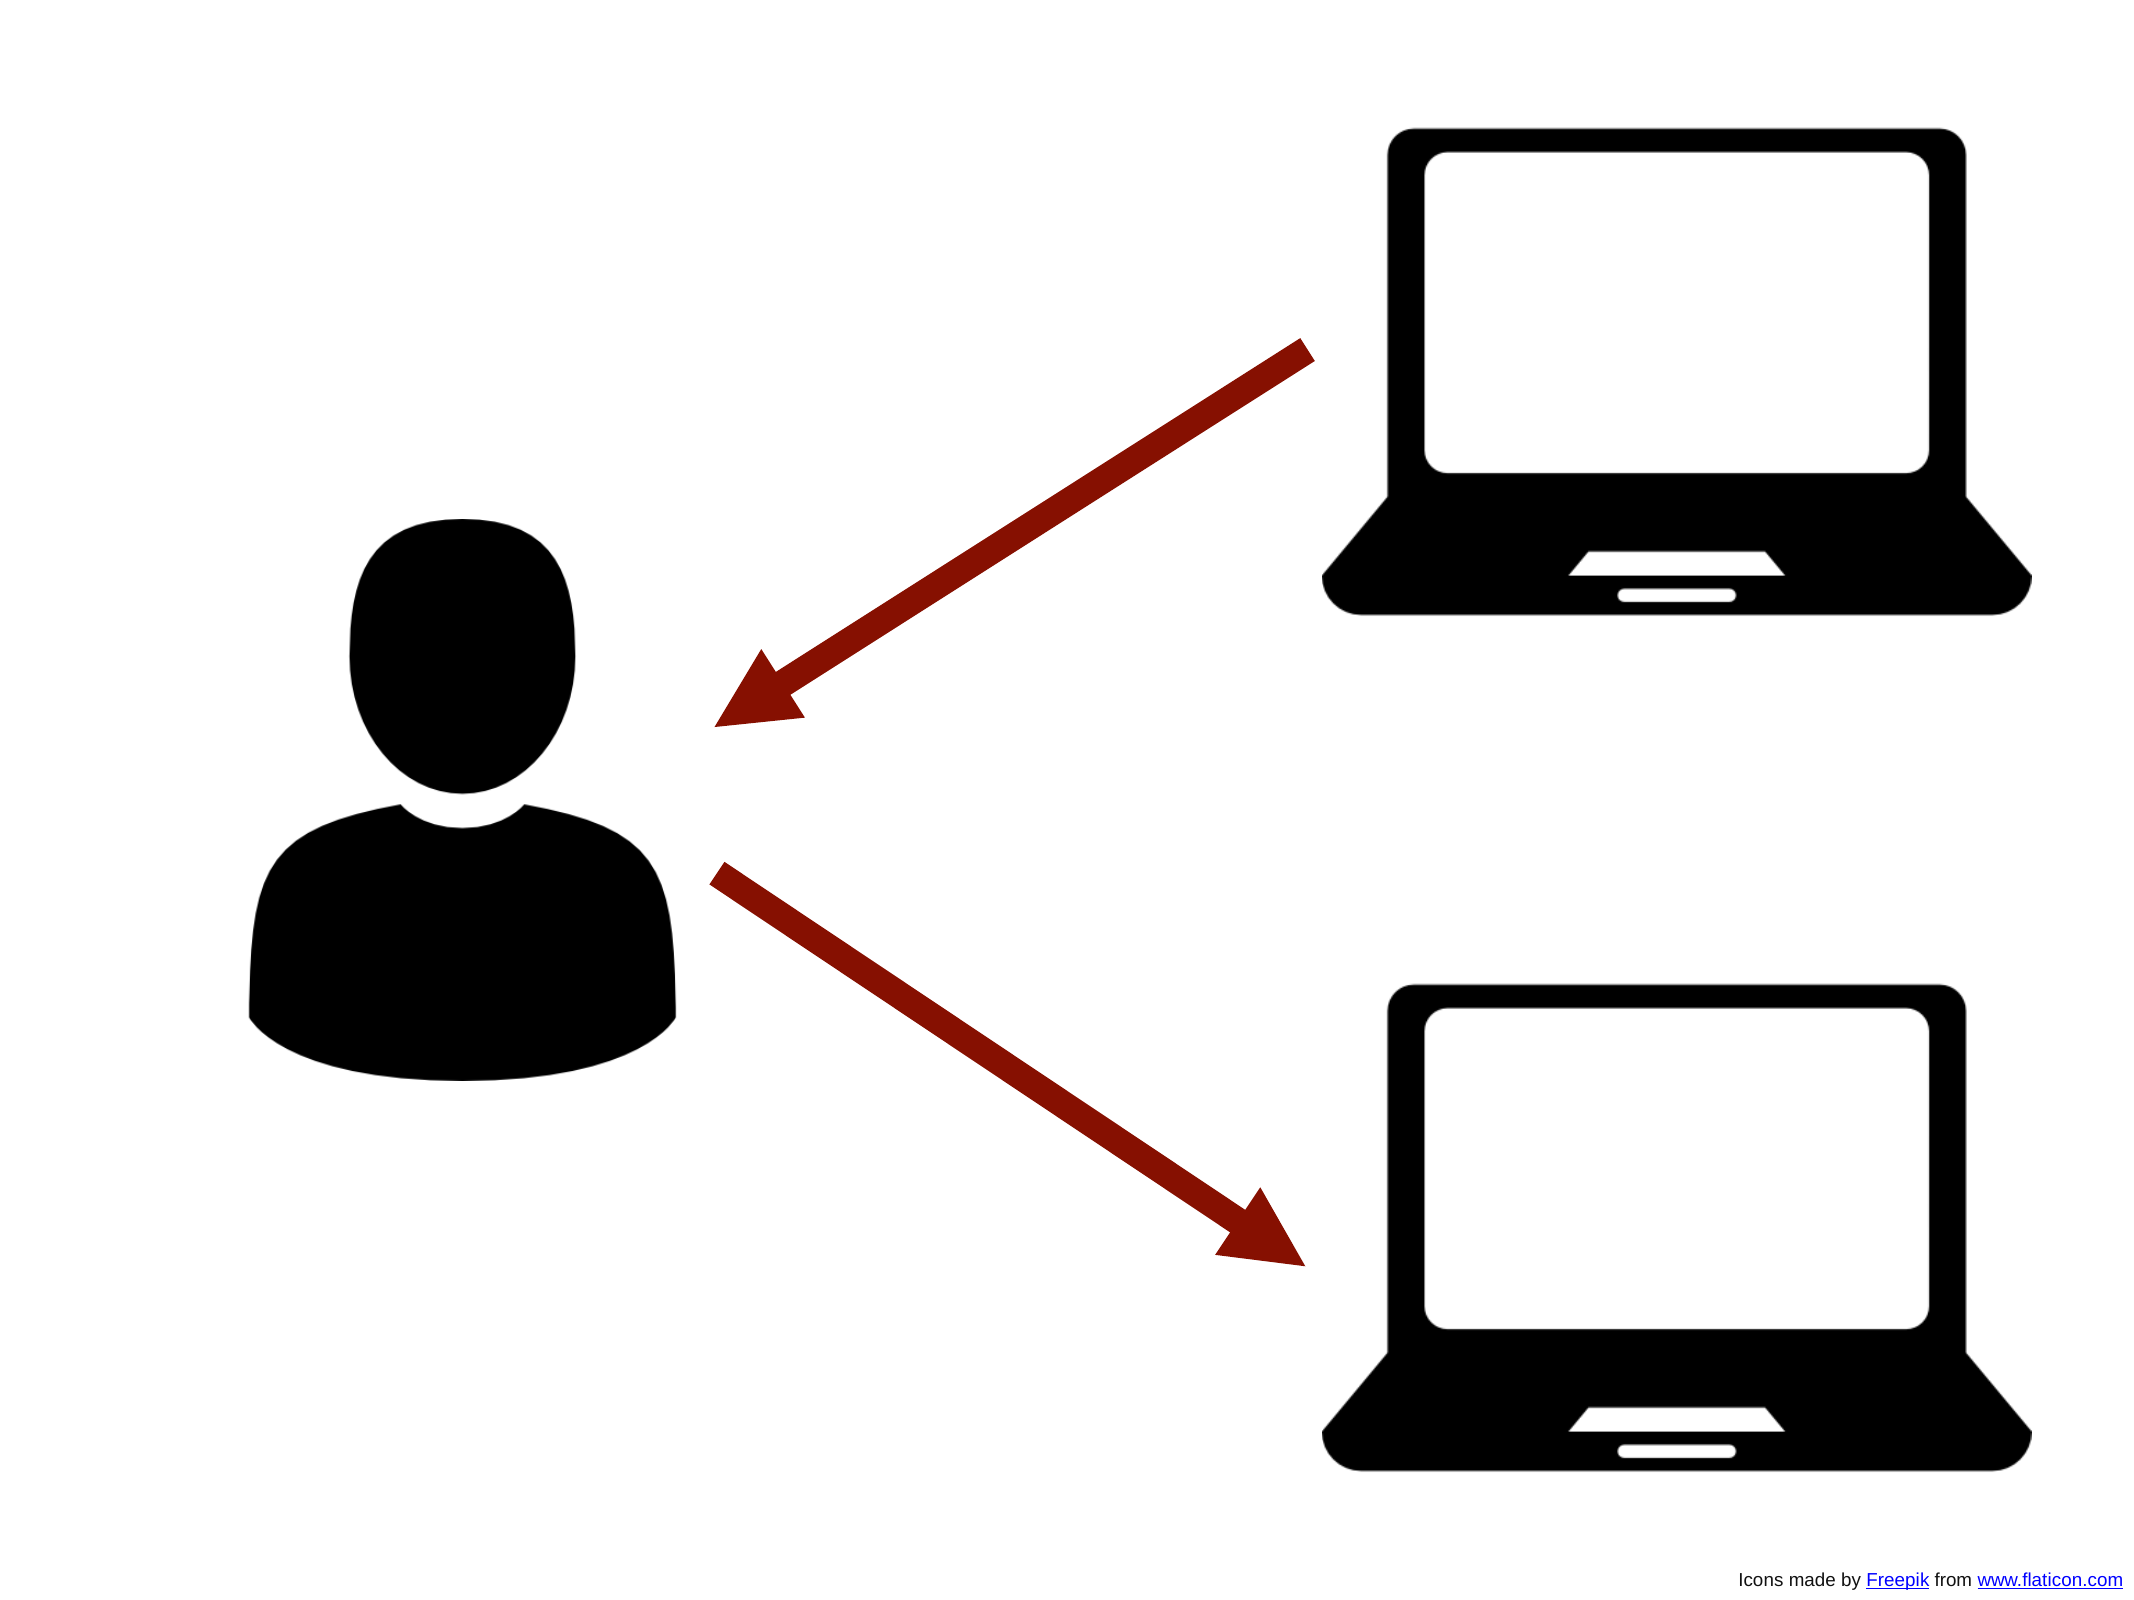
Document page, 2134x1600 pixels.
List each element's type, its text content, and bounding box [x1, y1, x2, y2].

text_box Icons made by Freepik from www.flaticon.com [1732, 1561, 2134, 1597]
picture [1322, 17, 2032, 727]
picture [181, 519, 743, 1081]
text_box [743, 890, 1306, 1267]
picture [1322, 873, 2032, 1583]
